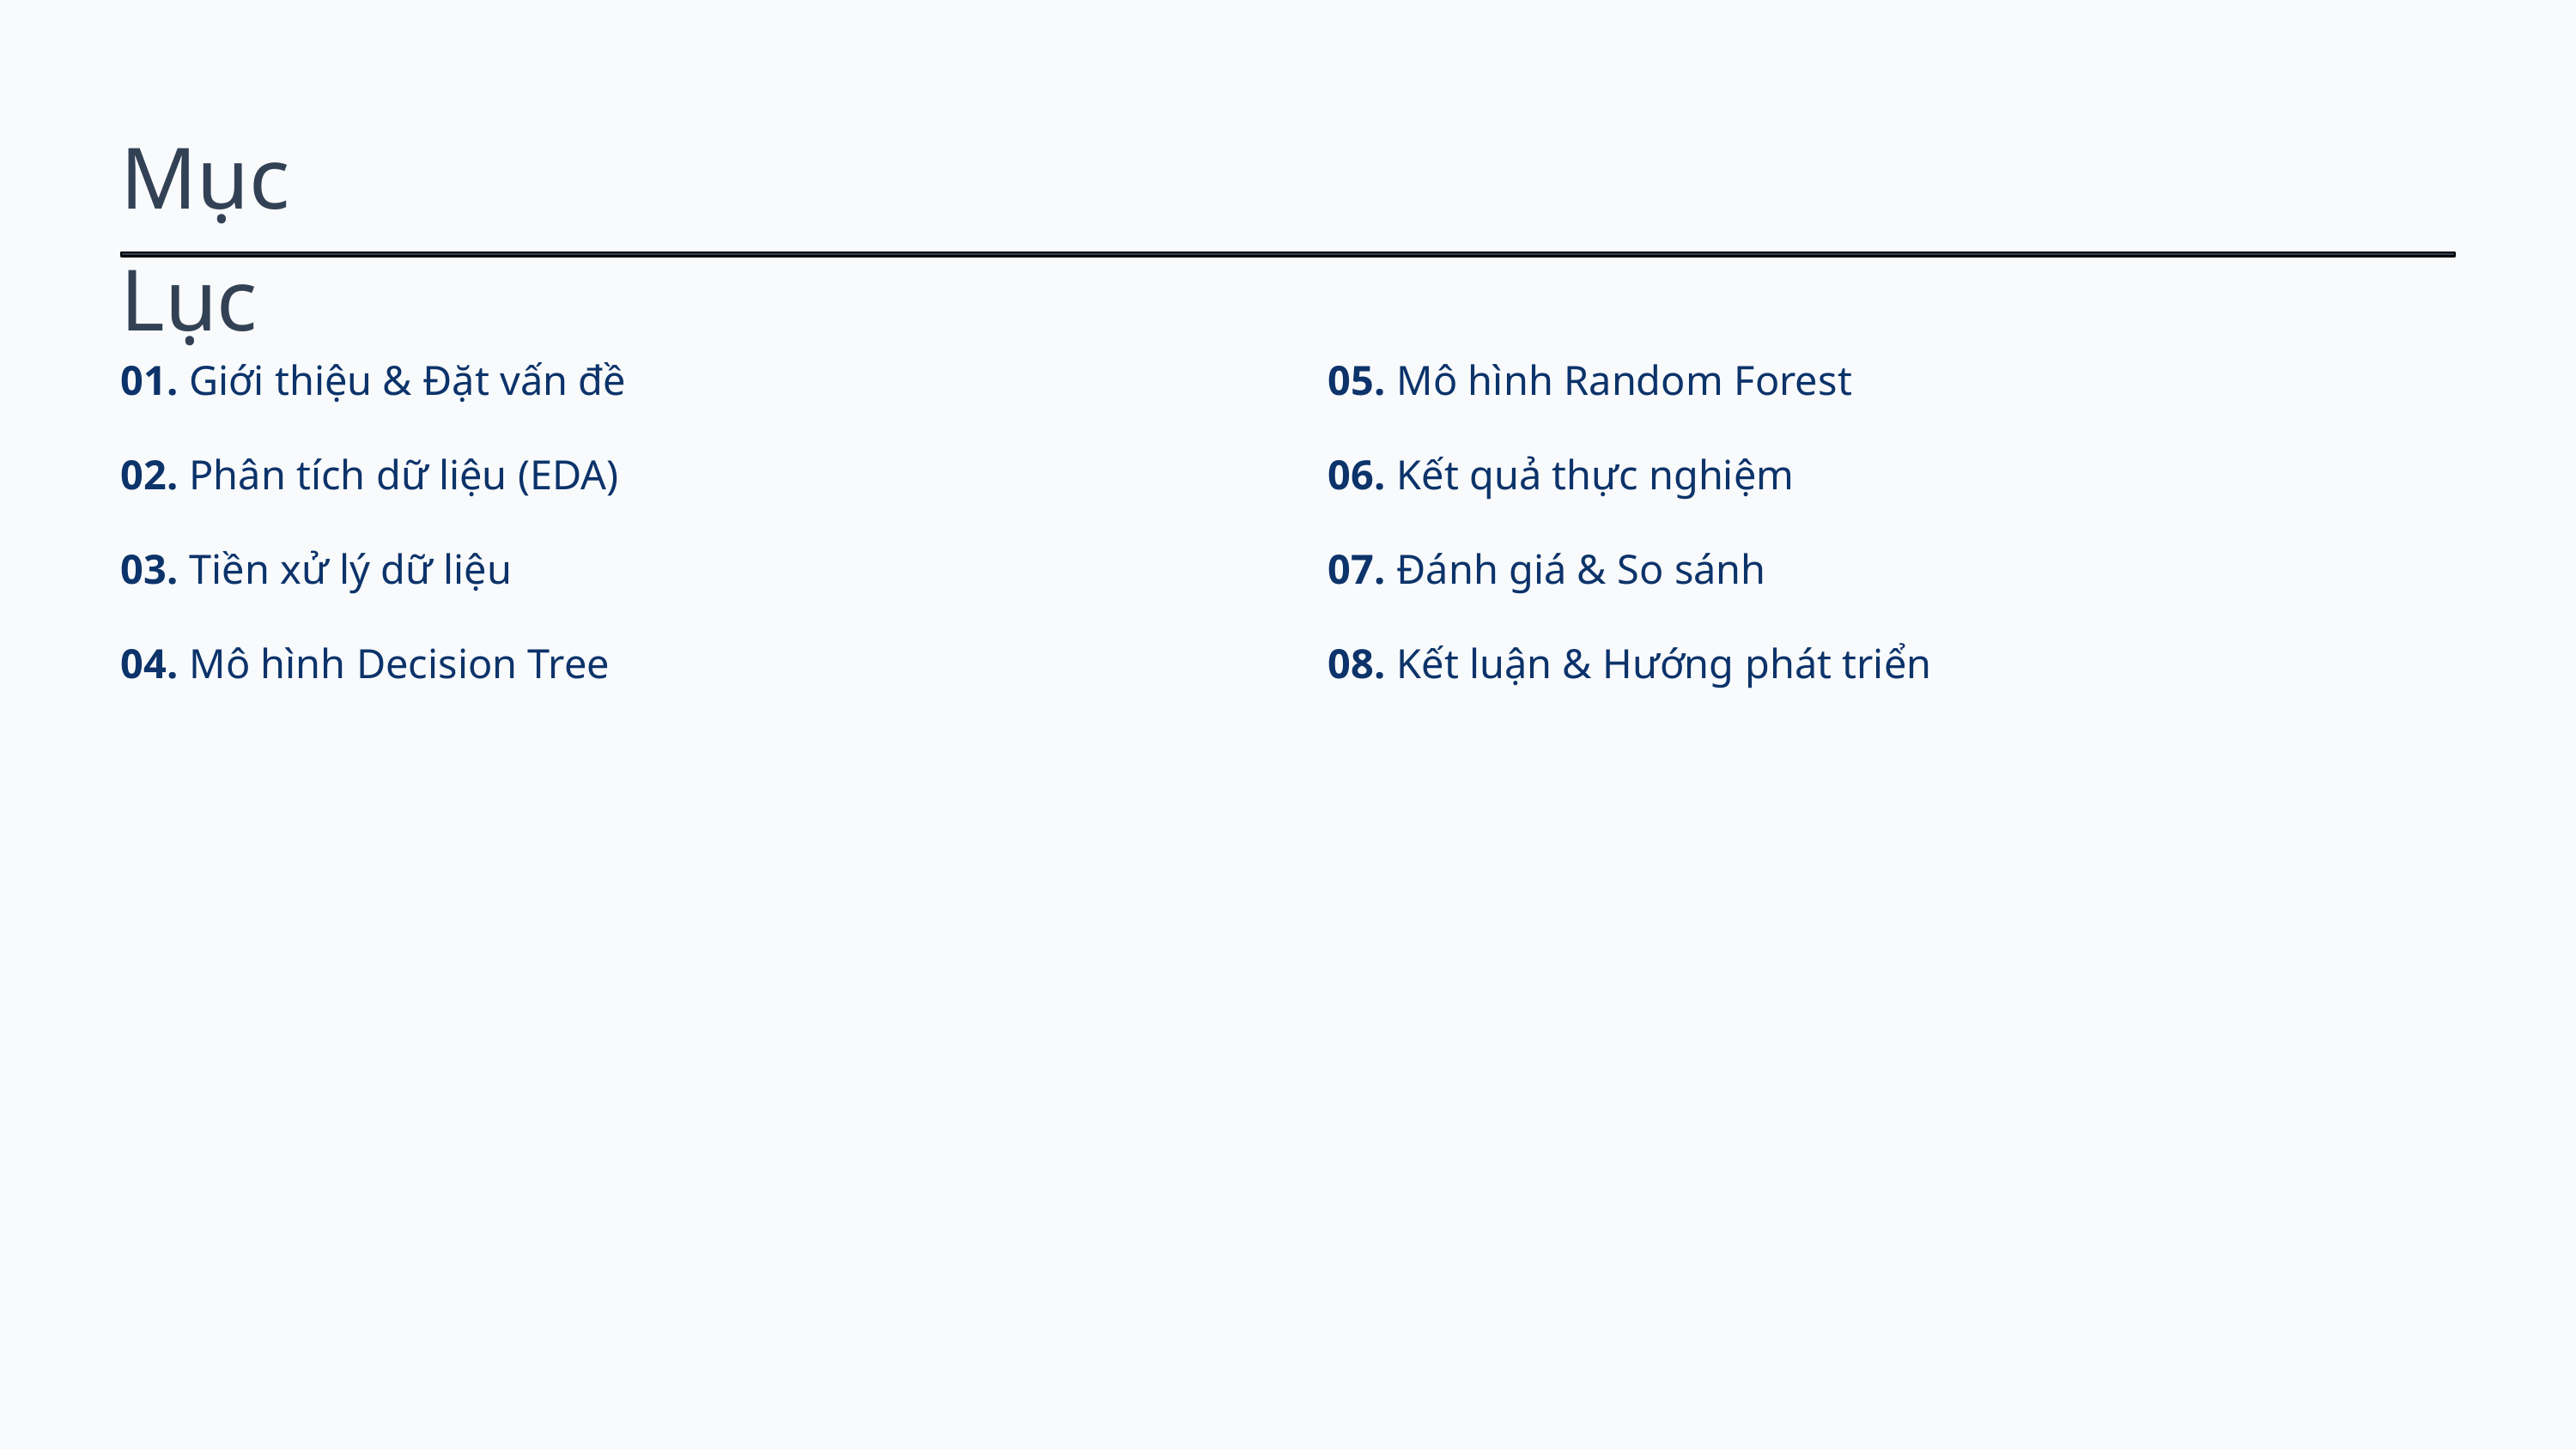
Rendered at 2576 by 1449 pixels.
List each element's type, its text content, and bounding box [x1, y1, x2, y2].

text_box 03. Tiền xử lý dữ liệu [120, 515, 1249, 593]
text_box 08. Kết luận & Hướng phát triển [1327, 609, 2456, 688]
text_box 06. Kết quả thực nghiệm [1327, 420, 2456, 498]
text_box Mục Lục [120, 104, 443, 252]
text_box 05. Mô hình Random Forest [1327, 325, 2456, 403]
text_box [120, 252, 2456, 257]
text_box 01. Giới thiệu & Đặt vấn đề [120, 325, 1249, 403]
text_box 04. Mô hình Decision Tree [120, 609, 1249, 688]
text_box 02. Phân tích dữ liệu (EDA) [120, 420, 1249, 498]
text_box Mục Lục [120, 264, 443, 325]
text_box 07. Đánh giá & So sánh [1327, 515, 2456, 593]
